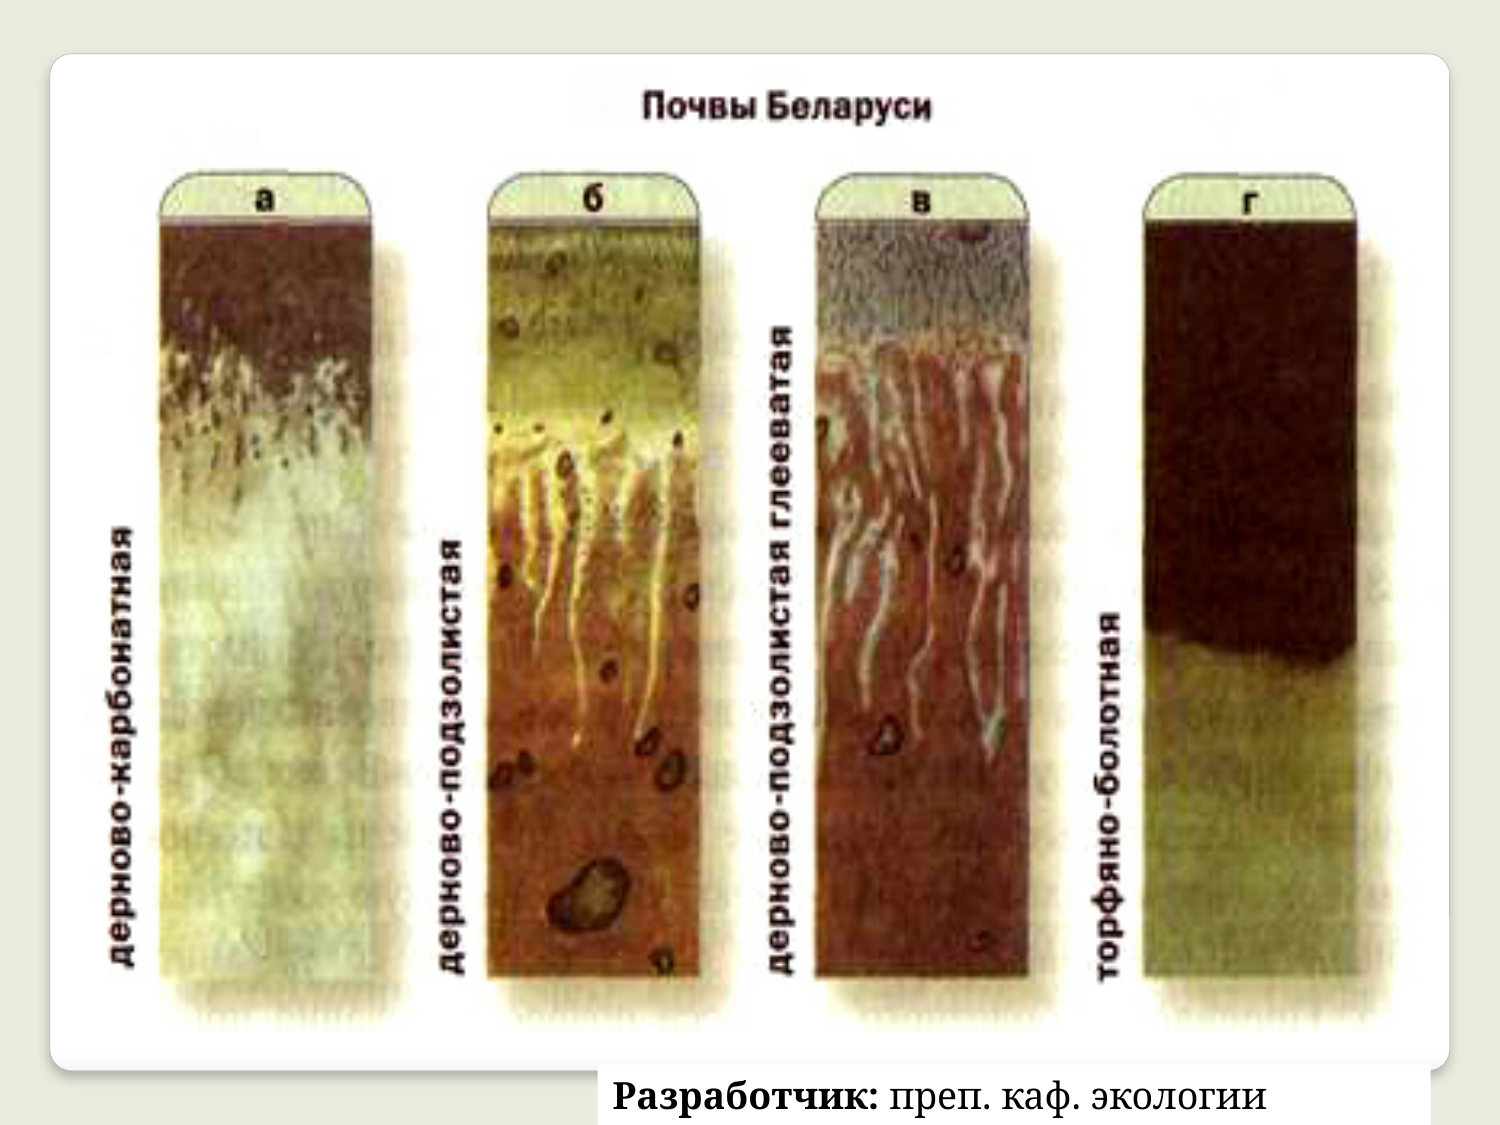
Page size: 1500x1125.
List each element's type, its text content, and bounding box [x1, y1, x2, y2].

text_box Разработчик: преп. каф. экологии Кирвель П.И. [597, 1064, 1431, 1125]
picture [58, 70, 1446, 1032]
